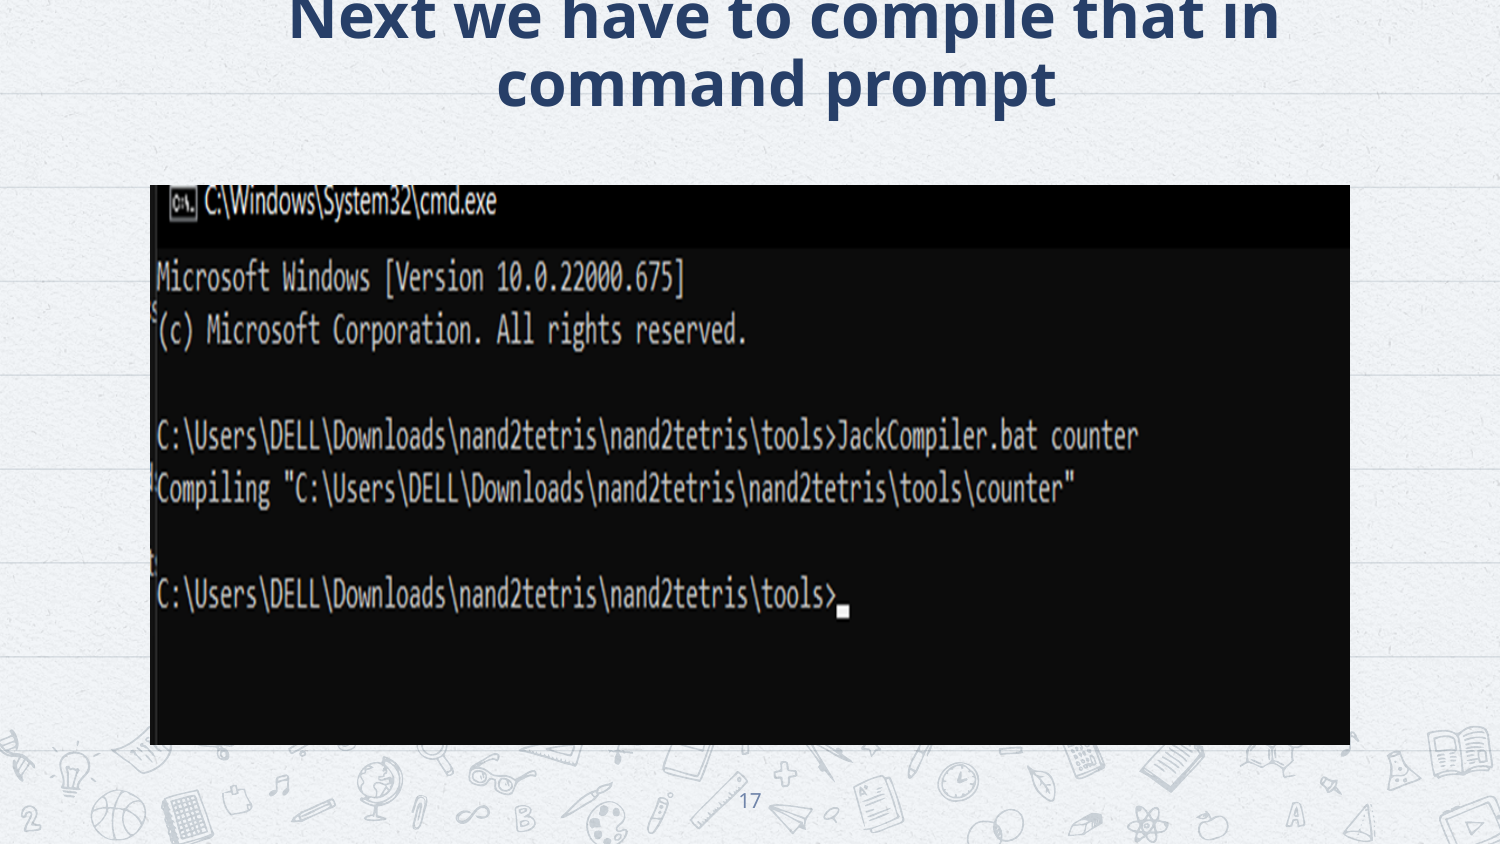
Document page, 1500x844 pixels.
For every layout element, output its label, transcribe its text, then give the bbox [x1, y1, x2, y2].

slide_number 17 [705, 779, 795, 825]
picture [0, 0, 1500, 844]
title Next we have to compile that in command prompt [204, 29, 1367, 121]
